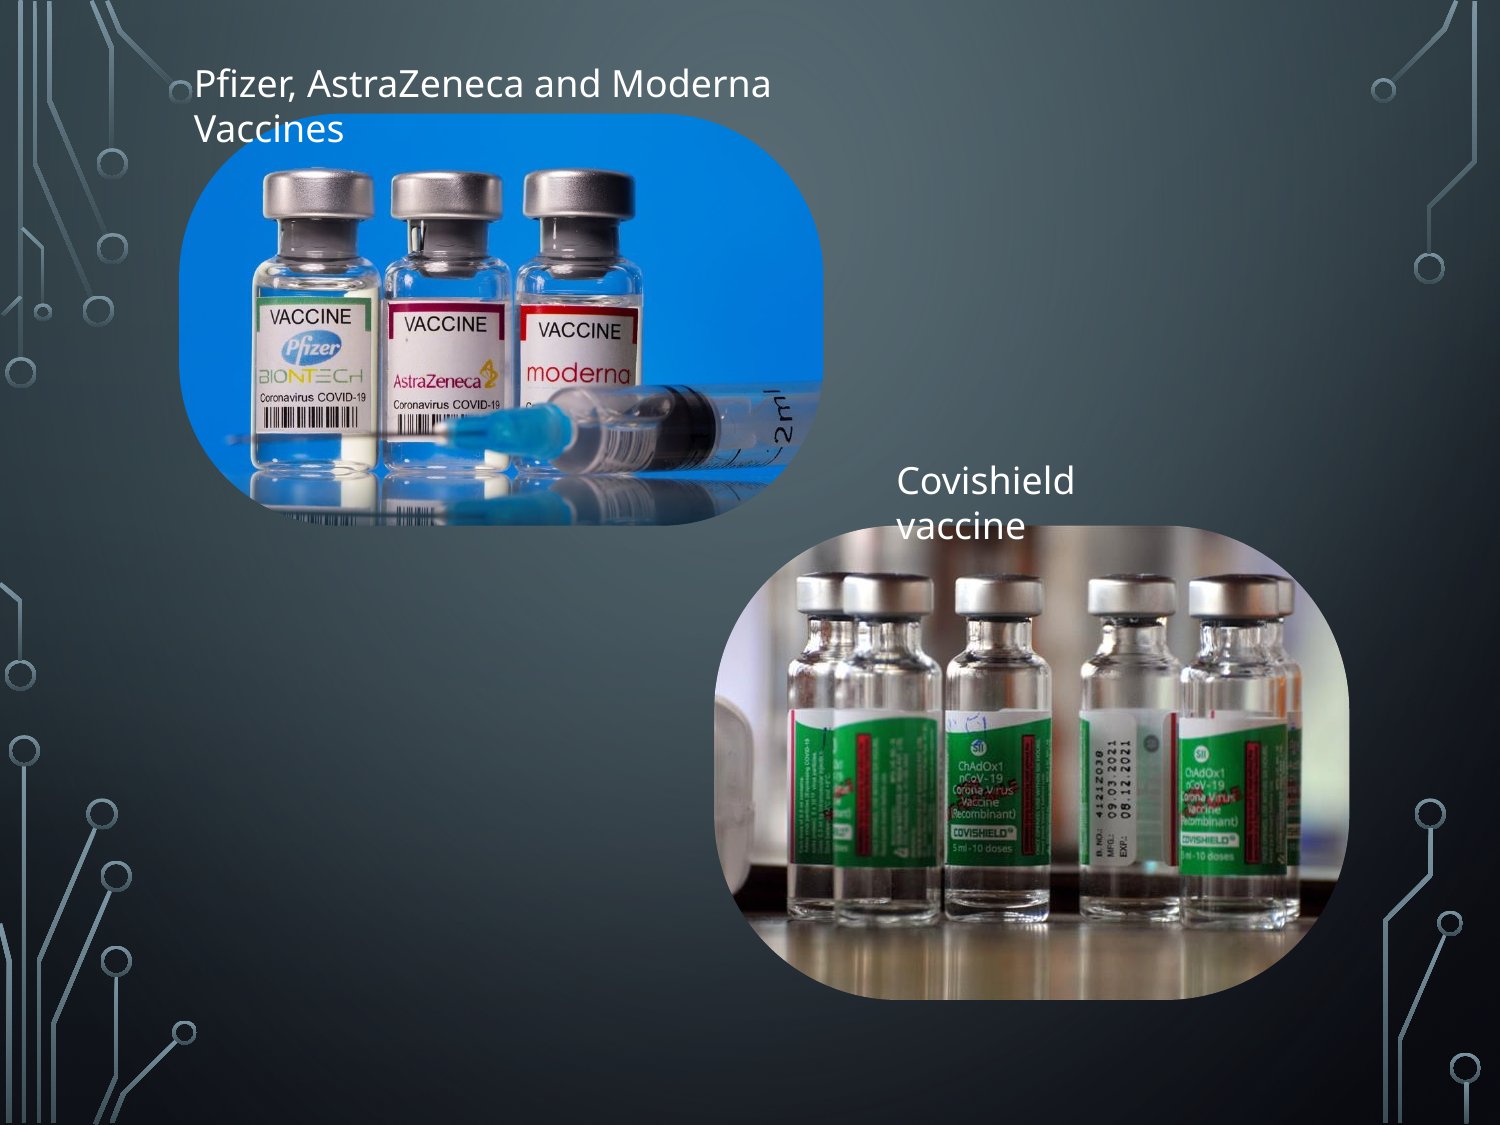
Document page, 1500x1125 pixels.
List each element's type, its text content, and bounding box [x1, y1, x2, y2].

text_box Covishield vaccine [881, 449, 1218, 525]
text_box Pfizer, AstraZeneca and Moderna Vaccines [179, 53, 882, 158]
picture [178, 113, 1350, 1001]
